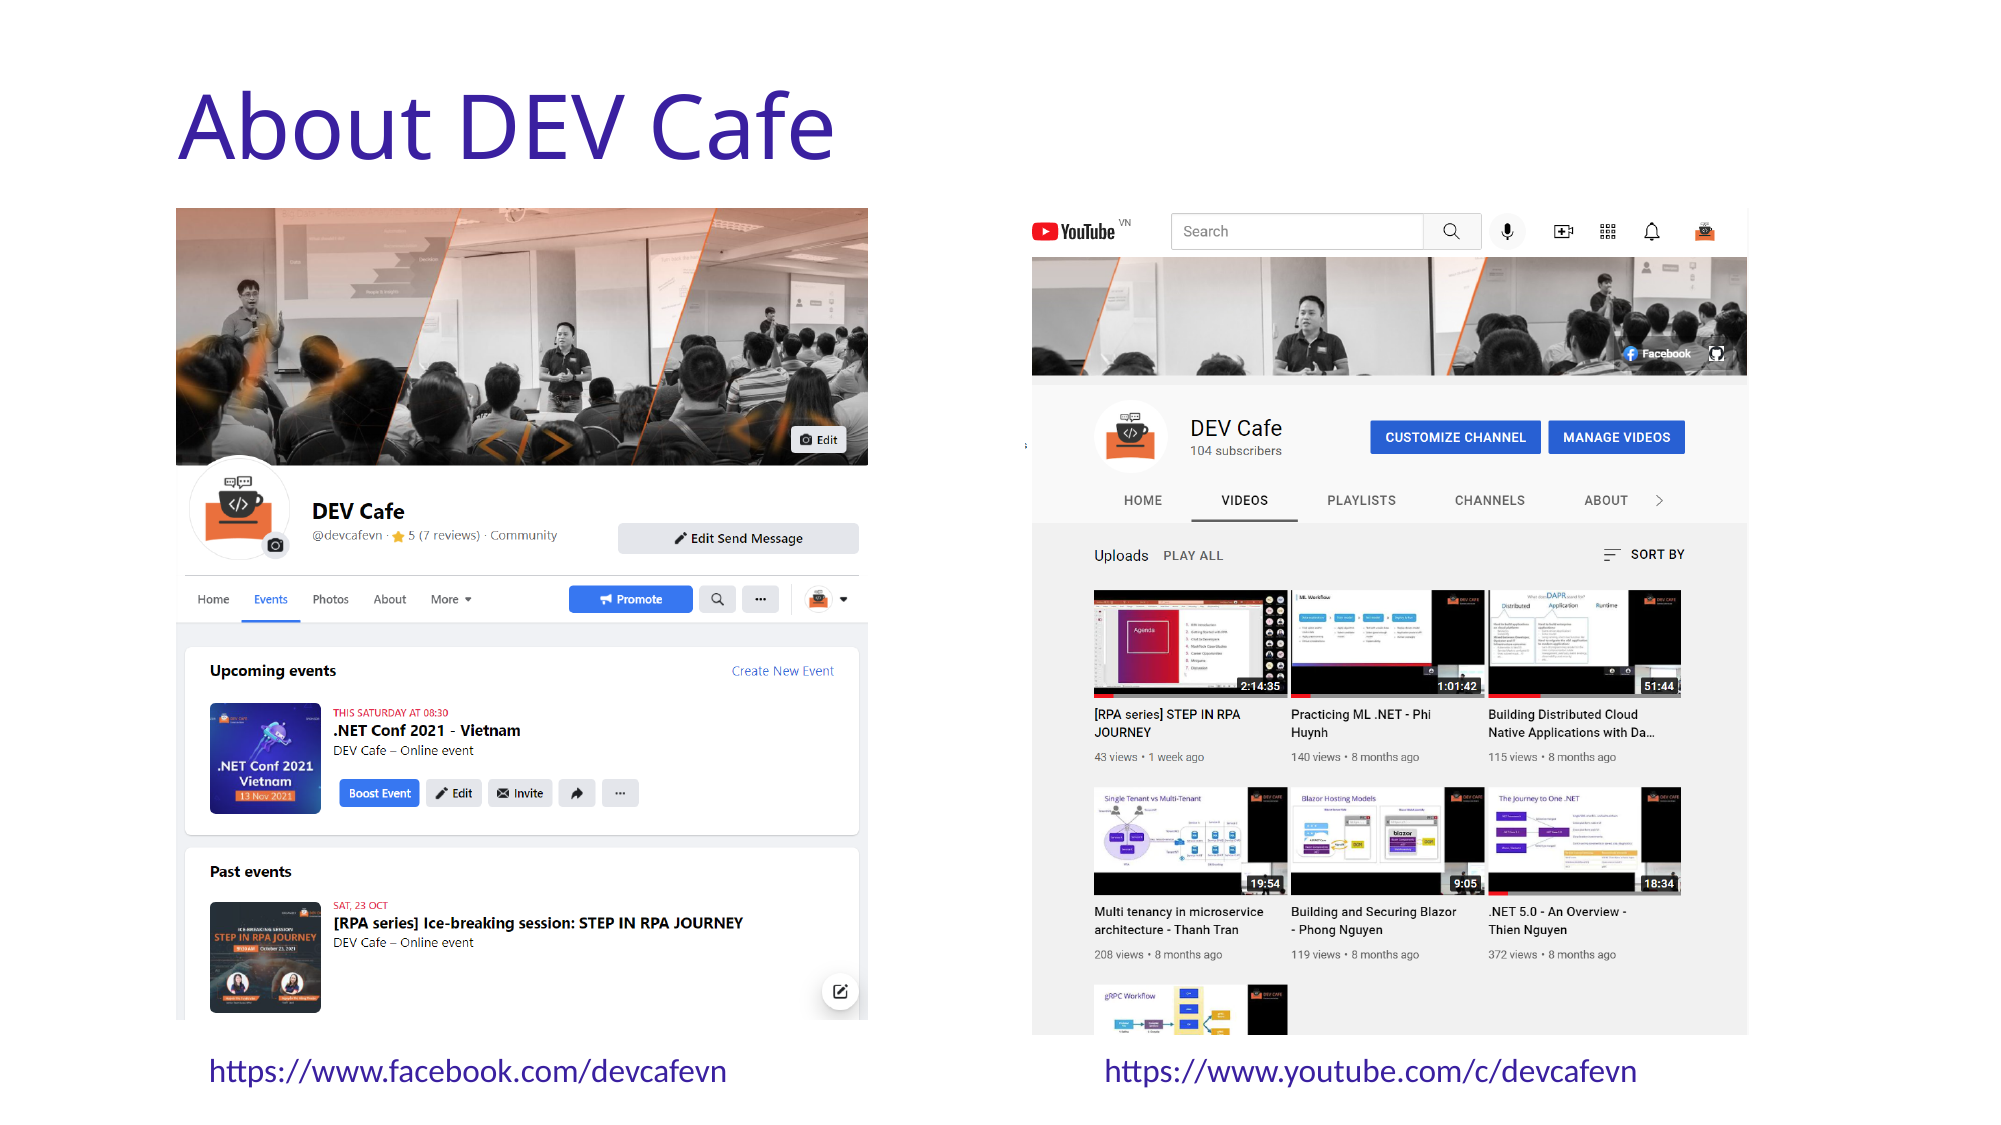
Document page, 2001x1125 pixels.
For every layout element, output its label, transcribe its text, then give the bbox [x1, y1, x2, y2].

picture [176, 208, 868, 1020]
text_box https://www.youtube.com/c/devcafevn [1089, 1041, 1781, 1097]
picture [1025, 208, 1749, 1035]
text_box https://www.facebook.com/devcafevn [193, 1041, 833, 1097]
title About DEV Cafe [163, 64, 1889, 190]
